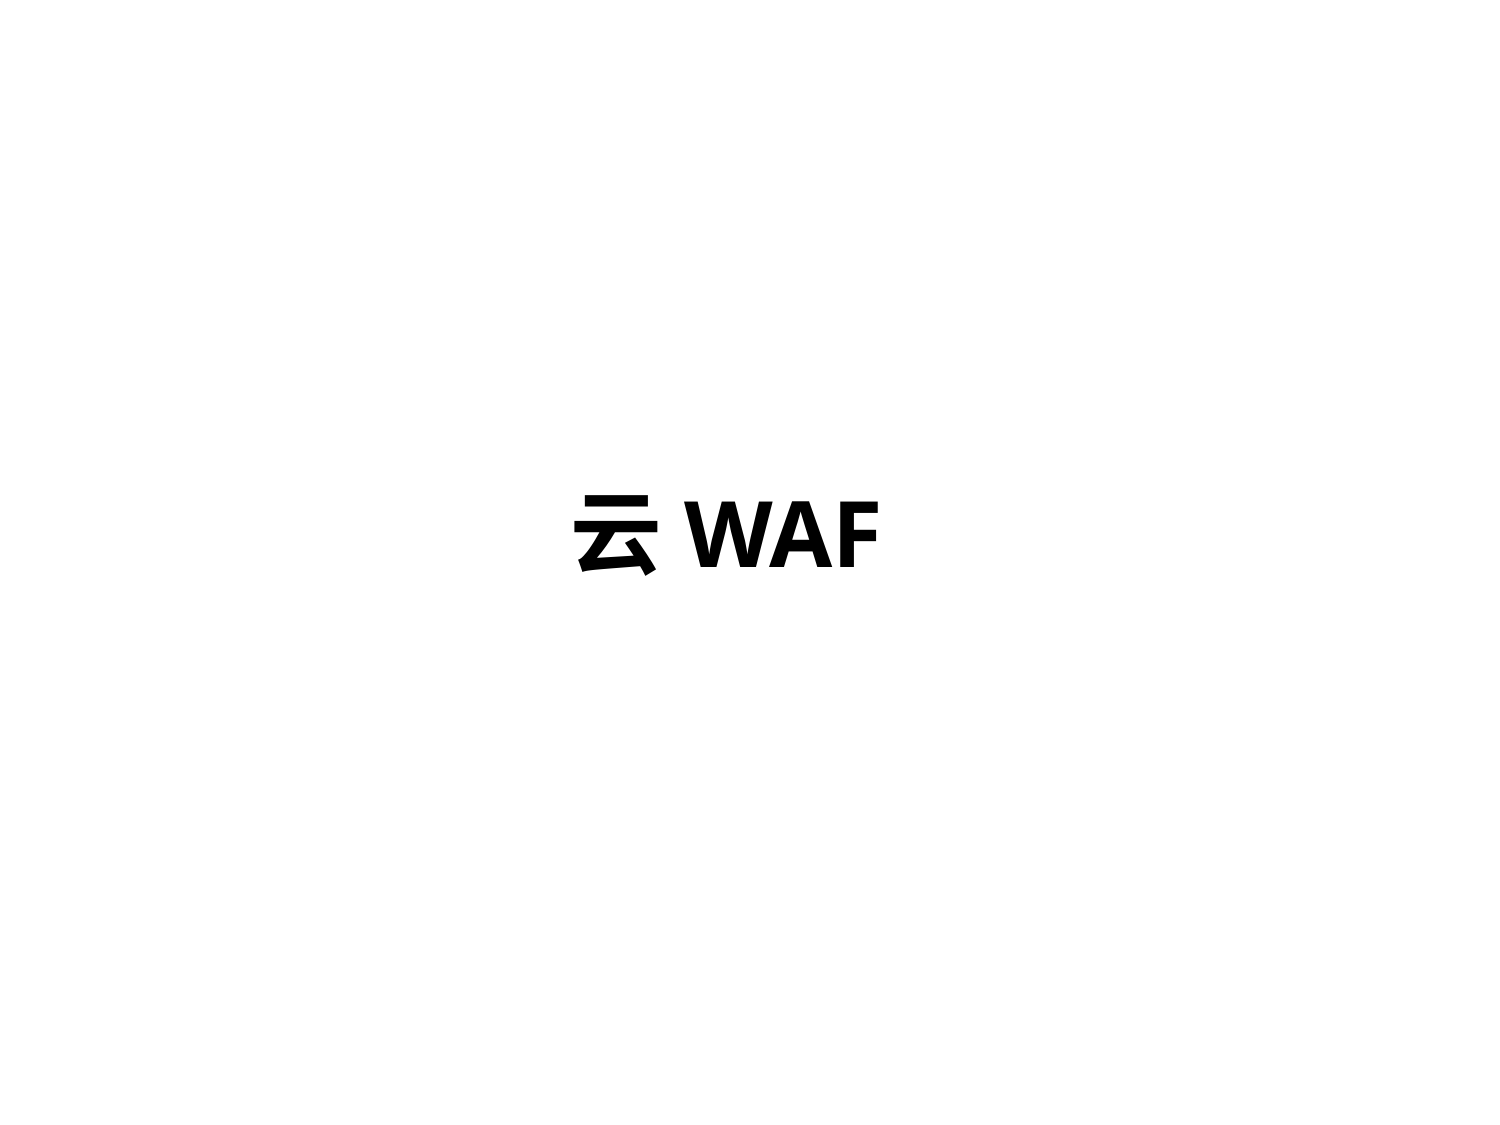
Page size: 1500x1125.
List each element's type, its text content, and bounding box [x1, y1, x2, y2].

text_box 云WAF [206, 467, 1247, 593]
